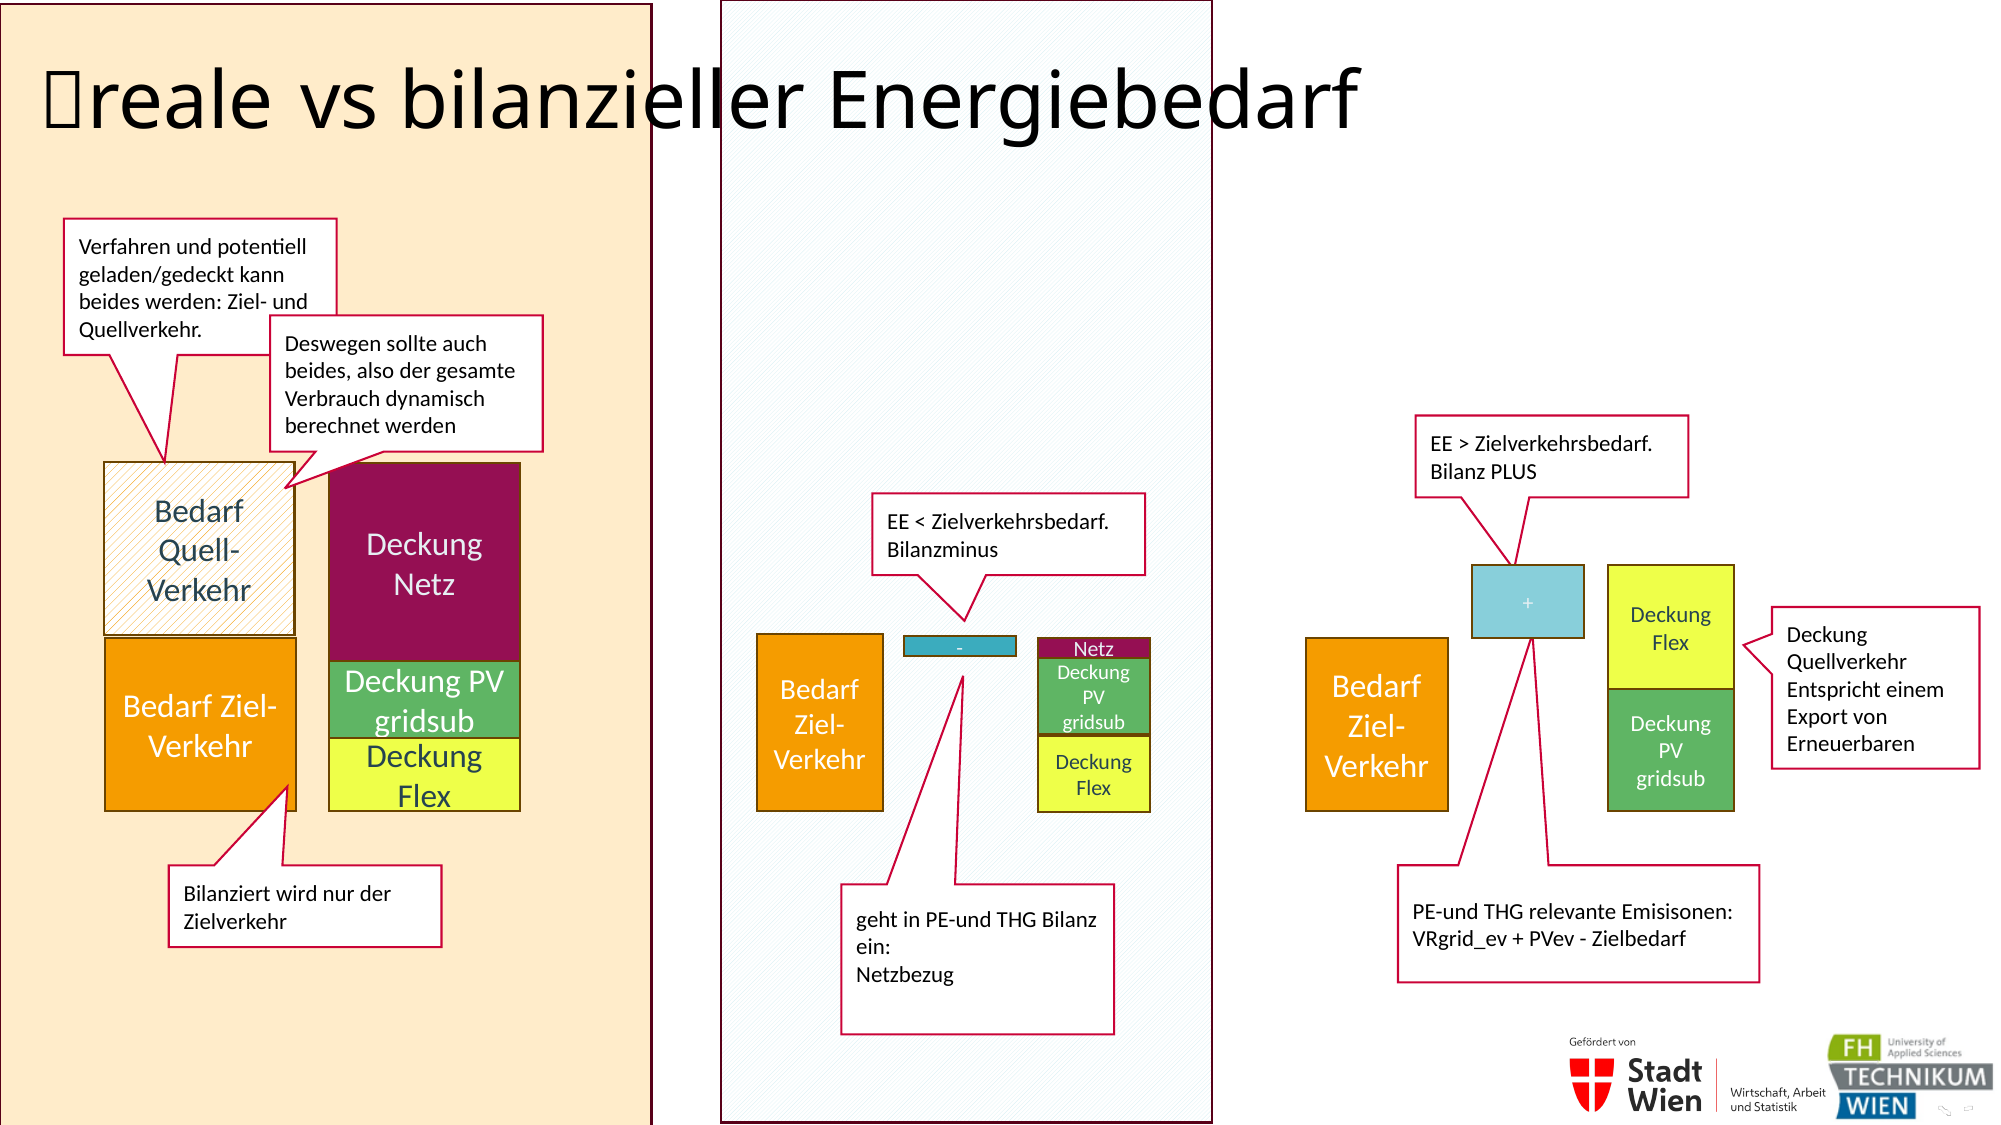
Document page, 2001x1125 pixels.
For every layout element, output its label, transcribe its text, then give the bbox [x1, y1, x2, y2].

text_box Bedarf Quell-Verkehr [103, 461, 296, 636]
text_box Bedarf Ziel-Verkehr [104, 637, 297, 812]
text_box [0, 3, 653, 1125]
text_box [720, 0, 1213, 52]
text_box geht in PE-und THG Bilanz ein: Netzbezug [840, 675, 1116, 1036]
text_box Deckung PV gridsub [328, 662, 521, 737]
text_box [1607, 565, 1735, 811]
text_box Deckung Flex [1037, 735, 1151, 813]
text_box - [903, 635, 1017, 657]
text_box + [1471, 564, 1585, 639]
text_box PE-und THG relevante Emisisonen: VRgrid_ev + PVev - Zielbedarf [1396, 639, 1761, 984]
text_box Deckung Flex [328, 737, 521, 812]
text_box Verfahren und potentiell geladen/gedeckt kann beides werden: Ziel- und Quellverkehr. [62, 217, 338, 466]
text_box Bedarf Ziel-Verkehr [756, 633, 884, 812]
text_box Deswegen sollte auch beides, also der gesamte Verbrauch dynamisch berechnet werden [269, 314, 544, 490]
text_box Deckung PV gridsub [1037, 659, 1151, 735]
text_box EE > Zielverkehrsbedarf. Bilanz PLUS [1414, 414, 1690, 564]
text_box EE < Zielverkehrsbedarf. Bilanzminus [871, 492, 1147, 623]
text_box Netz [1037, 637, 1151, 659]
text_box Bilanziert wird nur der Zielverkehr [167, 783, 443, 949]
picture [1563, 1030, 1999, 1124]
title 🚗reale vs bilanzieller Energiebedarf [39, 52, 1954, 155]
text_box [720, 155, 1213, 1124]
text_box Deckung Quellverkehr Entspricht einem Export von Erneuerbaren [1741, 605, 1981, 770]
text_box Bedarf Ziel-Verkehr [1305, 637, 1449, 812]
text_box Deckung Netz [328, 462, 521, 662]
